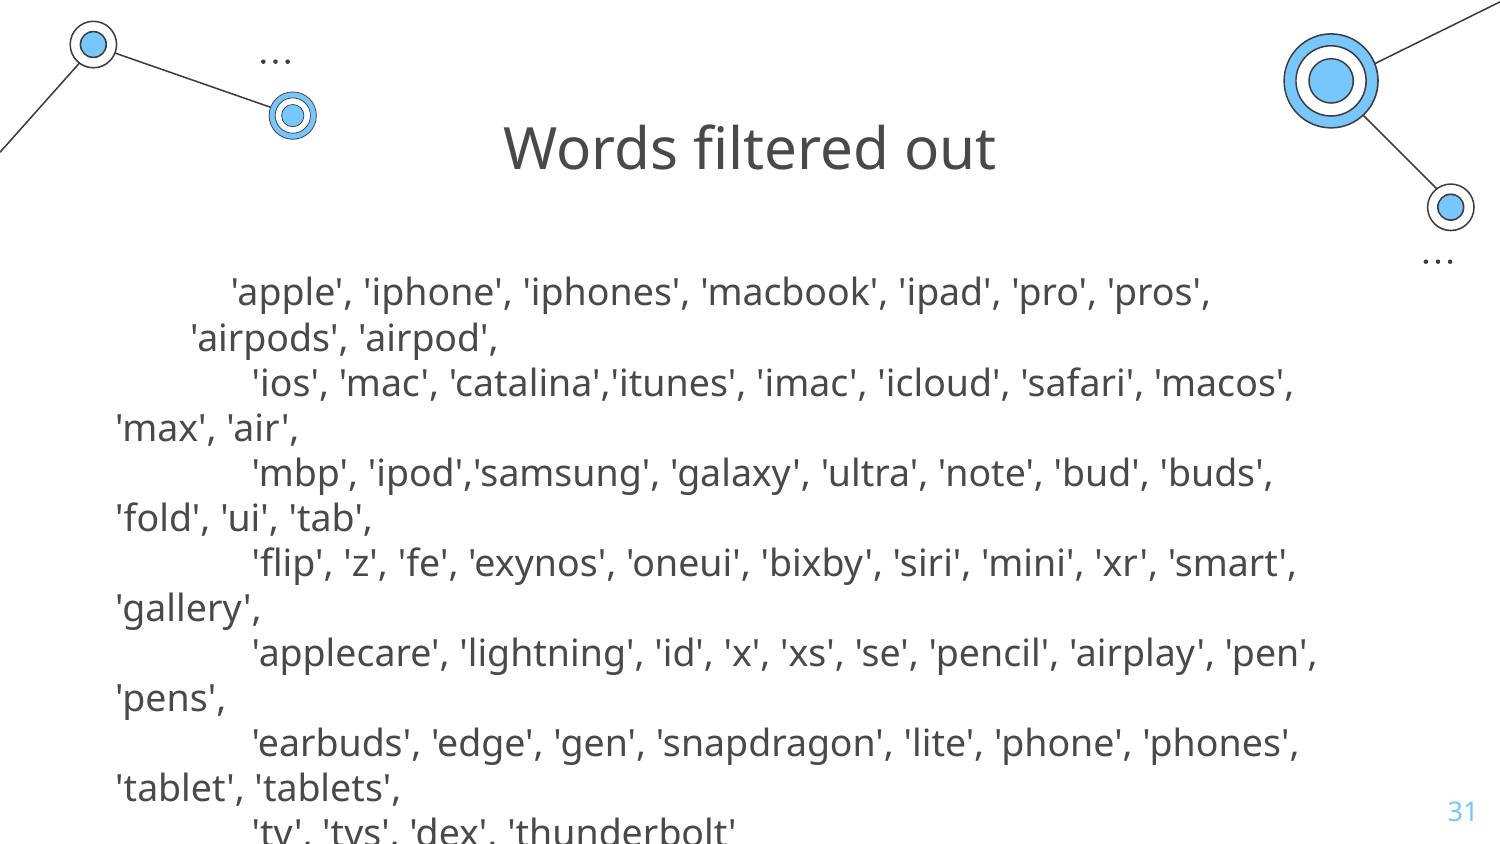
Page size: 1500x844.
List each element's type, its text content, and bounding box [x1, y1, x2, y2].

subtitle 'apple', 'iphone', 'iphones', 'macbook', 'ipad', 'pro', 'pros', 'airpods', 'airpod', 'ios', 'mac', 'catalina','itunes', 'imac', 'icloud', 'safari', 'macos', 'max', 'air', 'mbp', 'ipod','samsung', 'galaxy', 'ultra', 'note', 'bud', 'buds', 'fold', 'ui', 'tab', 'flip', 'z', 'fe', 'exynos', 'oneui', 'bixby', 'siri', 'mini', 'xr', 'smart', 'gallery', 'applecare', 'lightning', 'id', 'x', 'xs', 'se', 'pencil', 'airplay', 'pen', 'pens', 'earbuds', 'edge', 'gen', 'snapdragon', 'lite', 'phone', 'phones', 'tablet', 'tablets', 'tv', 'tvs', 'dex', 'thunderbolt' [100, 251, 1350, 772]
slide_number ‹#› [1403, 779, 1494, 844]
title Words filtered out [257, 96, 1243, 195]
